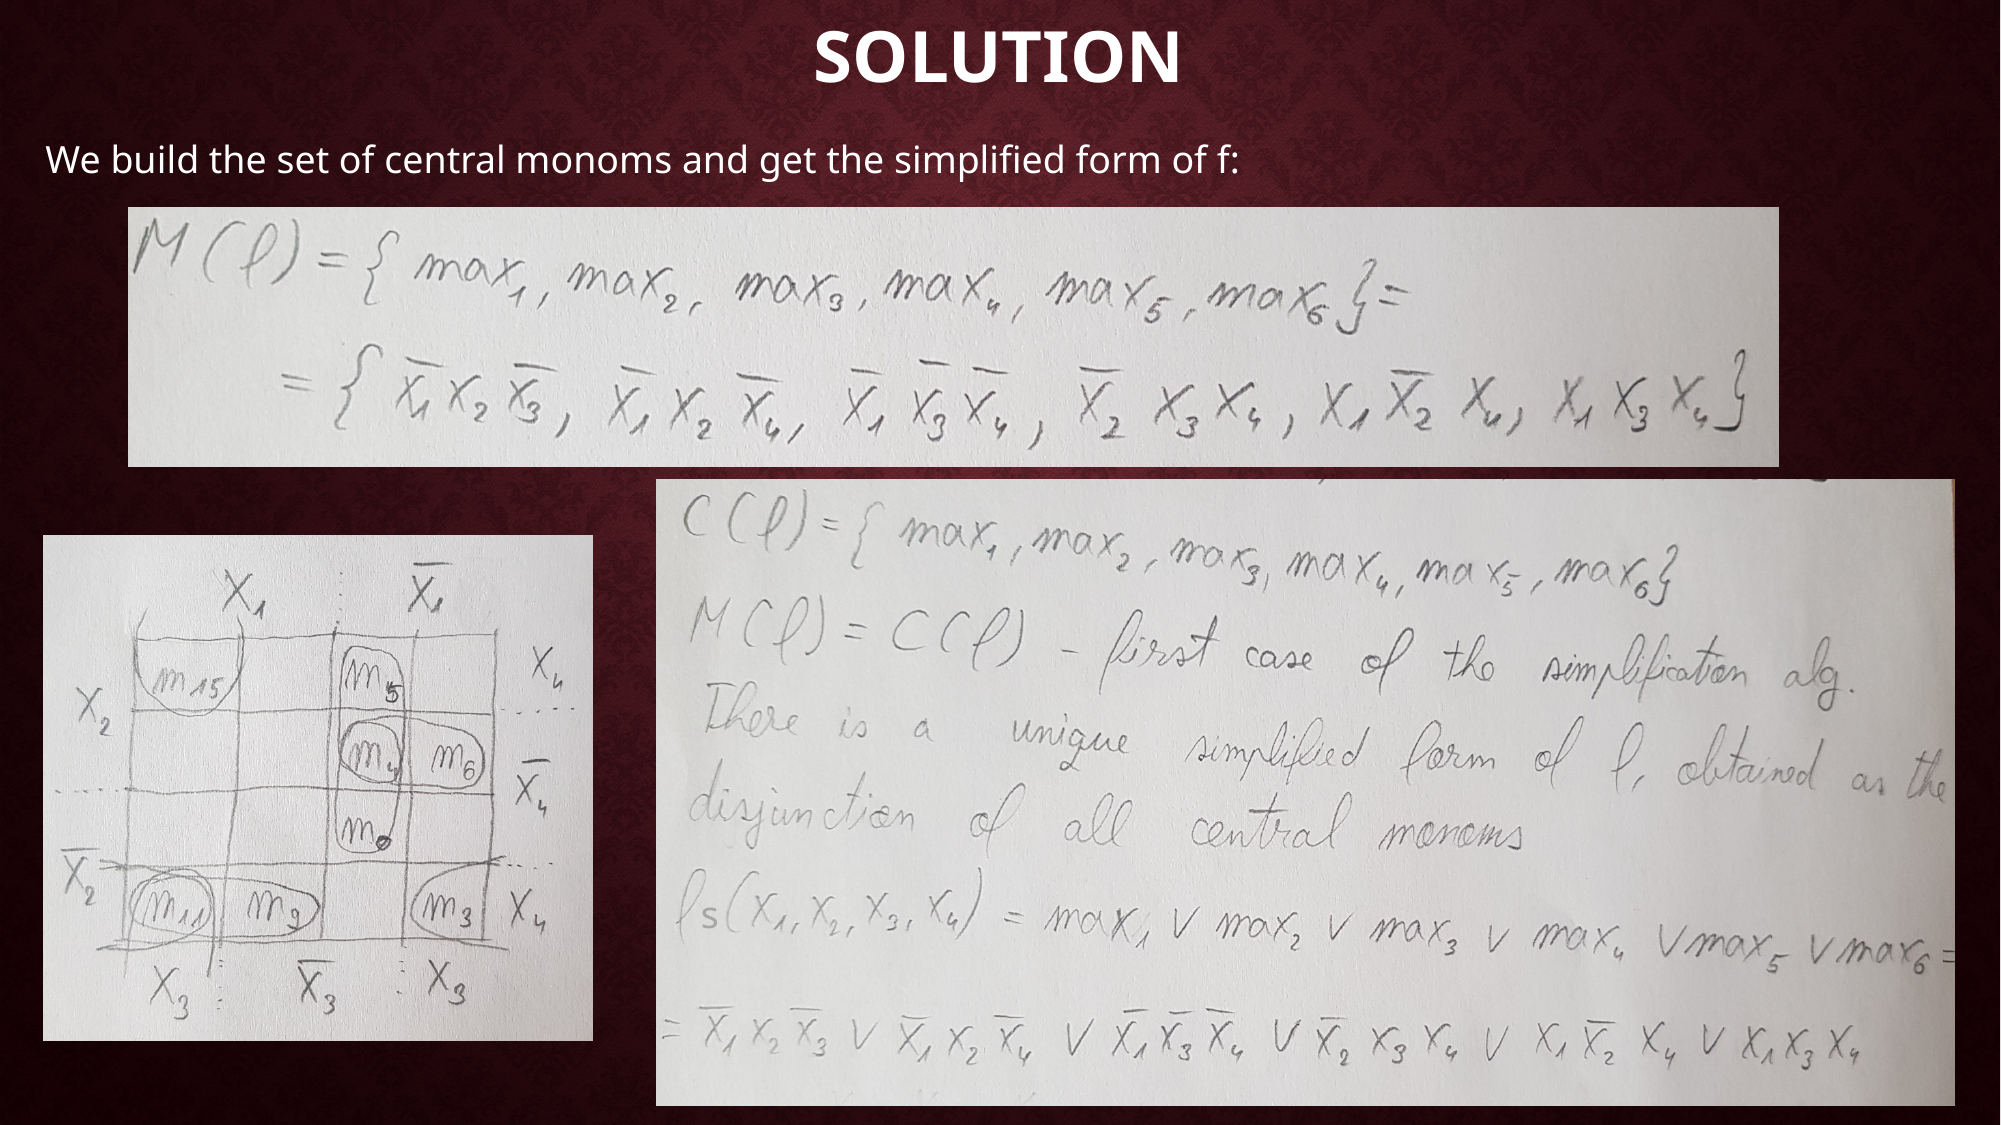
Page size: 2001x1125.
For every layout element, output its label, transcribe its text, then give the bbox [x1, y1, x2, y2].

picture [43, 535, 594, 1042]
list [149, 138, 1849, 478]
picture [655, 479, 1956, 1106]
title Solution [149, 11, 1849, 109]
text_box We build the set of central monoms and get the simplified form of f: [30, 128, 1397, 189]
picture [128, 206, 1780, 468]
list [149, 483, 650, 1106]
